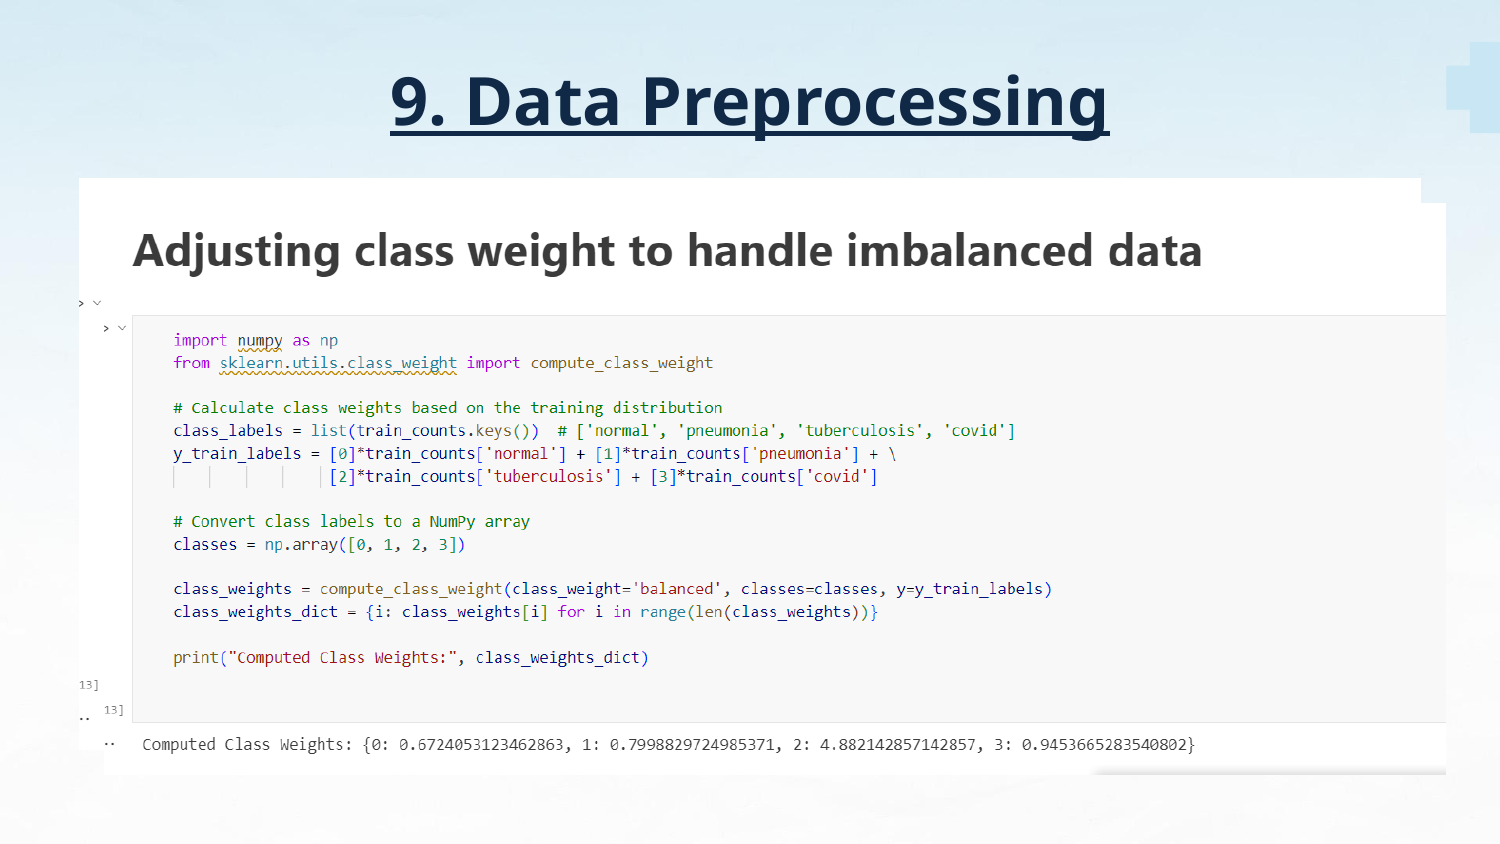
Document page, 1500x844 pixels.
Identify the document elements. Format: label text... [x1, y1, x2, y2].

picture [0, 0, 1500, 844]
title 9. Data Preprocessing [118, 43, 1382, 138]
